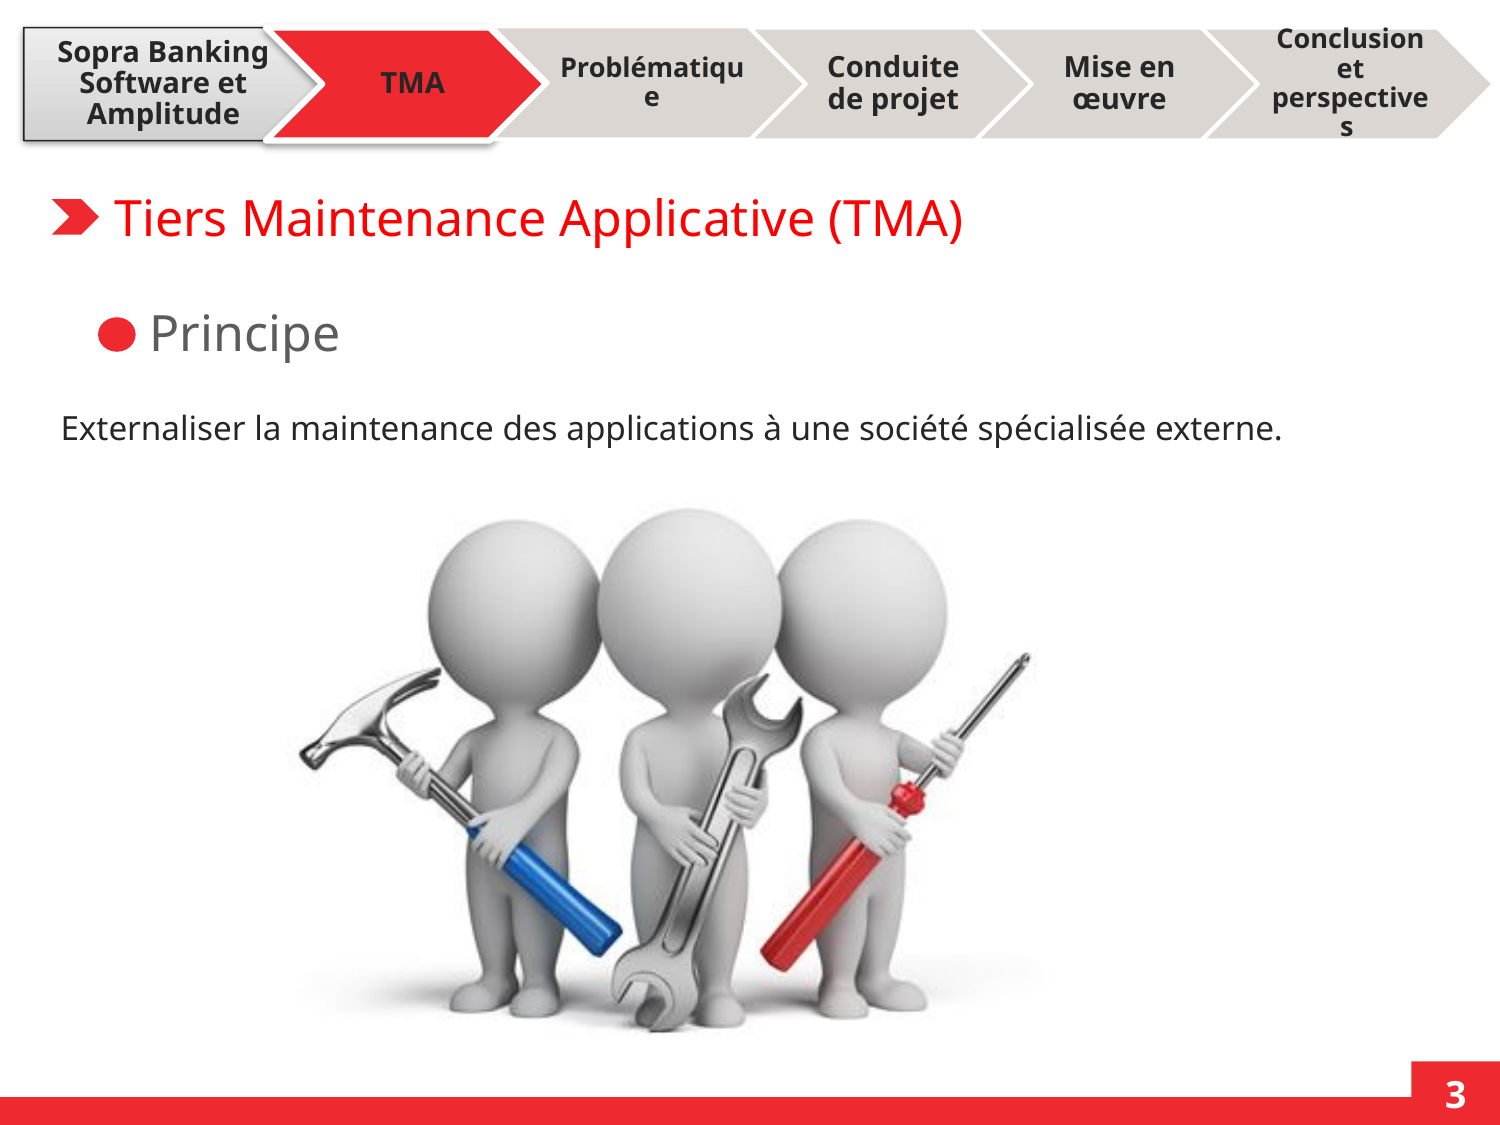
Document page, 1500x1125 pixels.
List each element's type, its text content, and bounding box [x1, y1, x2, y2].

text_box Externaliser la maintenance des applications à une société spécialisée externe. [46, 407, 1295, 448]
text_box Principe [135, 358, 403, 362]
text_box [23, 0, 1495, 351]
text_box 3 [1409, 1059, 1500, 1125]
picture [254, 453, 1087, 1081]
